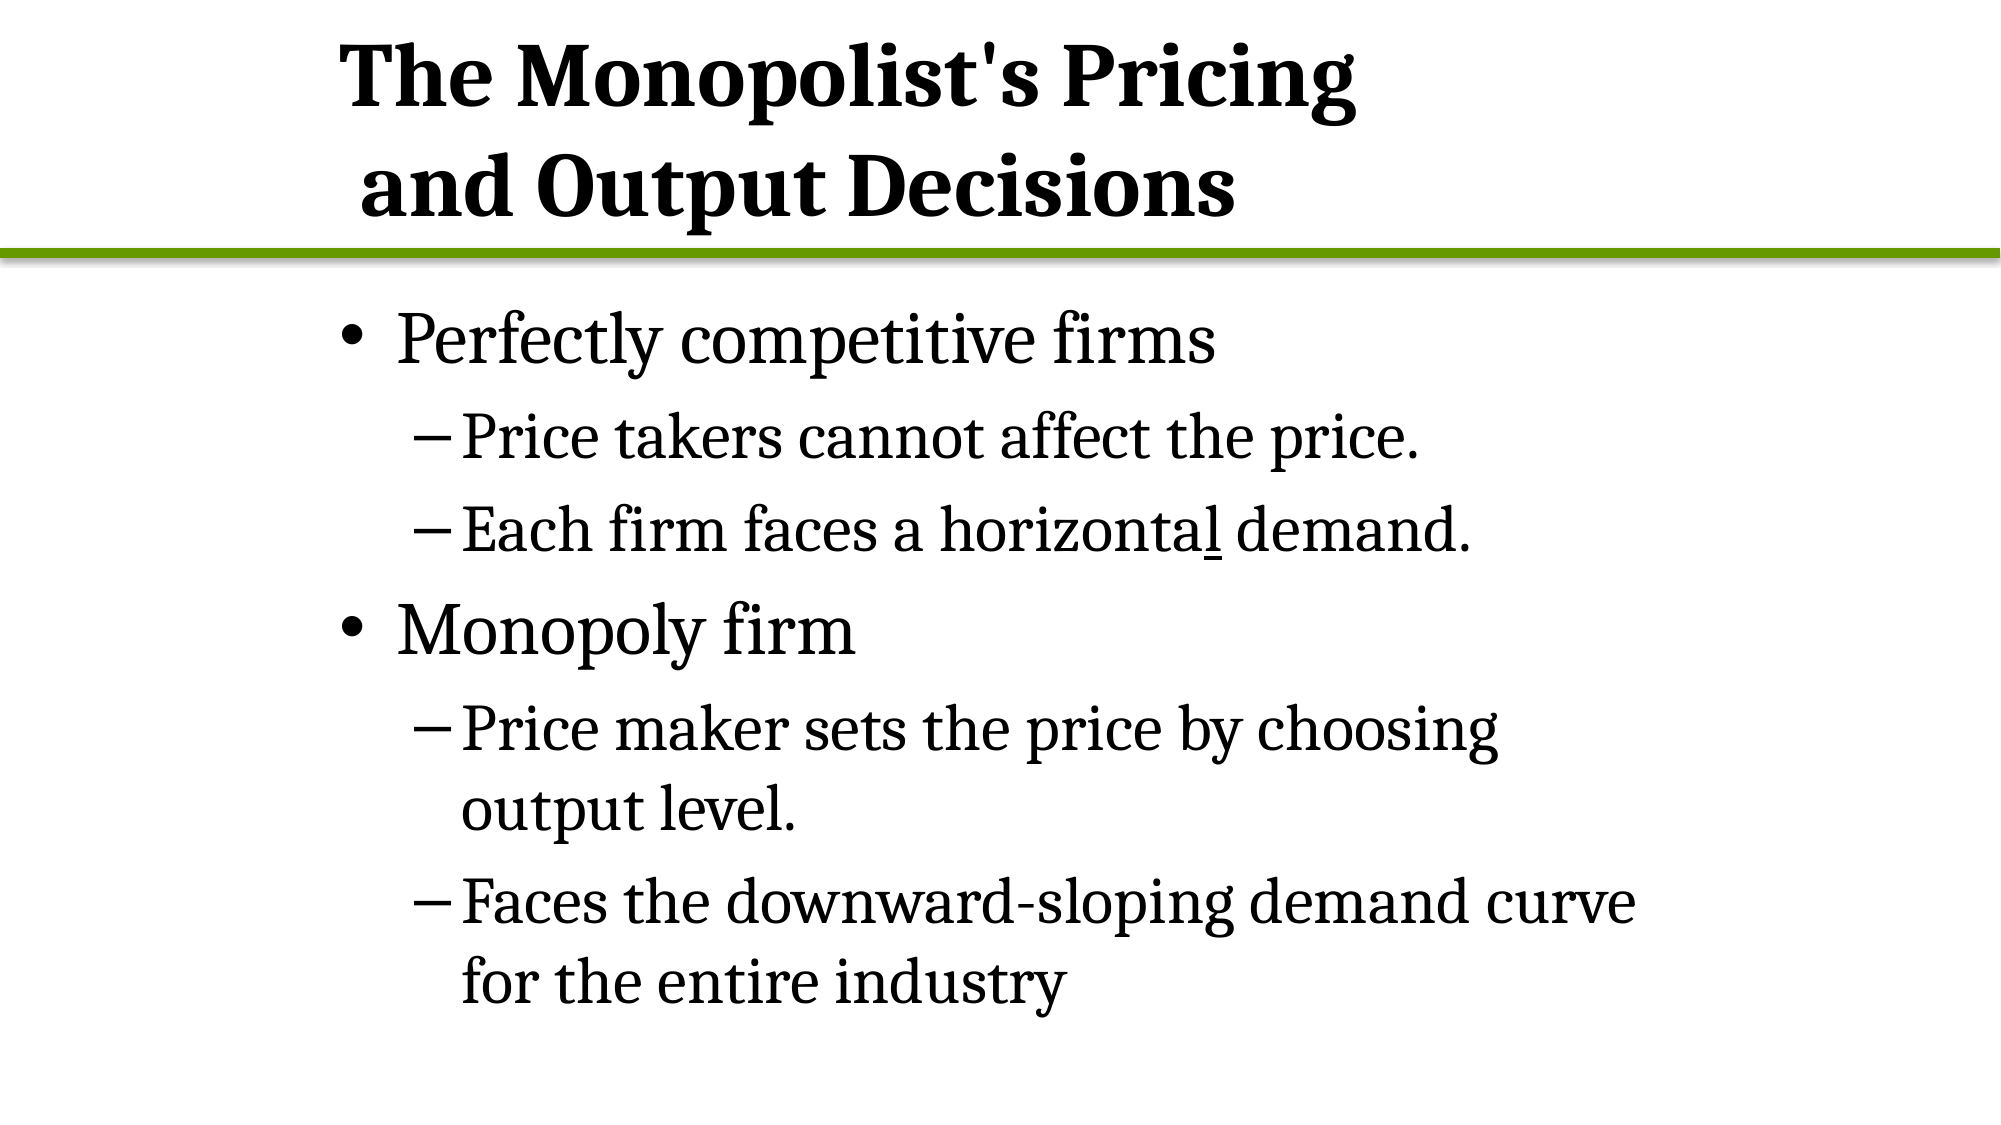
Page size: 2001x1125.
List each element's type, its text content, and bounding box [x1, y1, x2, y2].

list Perfectly competitive firms Price takers cannot affect the price. Each firm faces a horizontal demand. Monopoly firm Price maker sets the price by choosing output level. Faces the downward-sloping demand curve for the entire industry [324, 280, 1675, 1085]
title The Monopolist's Pricing and Output Decisions [324, 0, 1646, 251]
